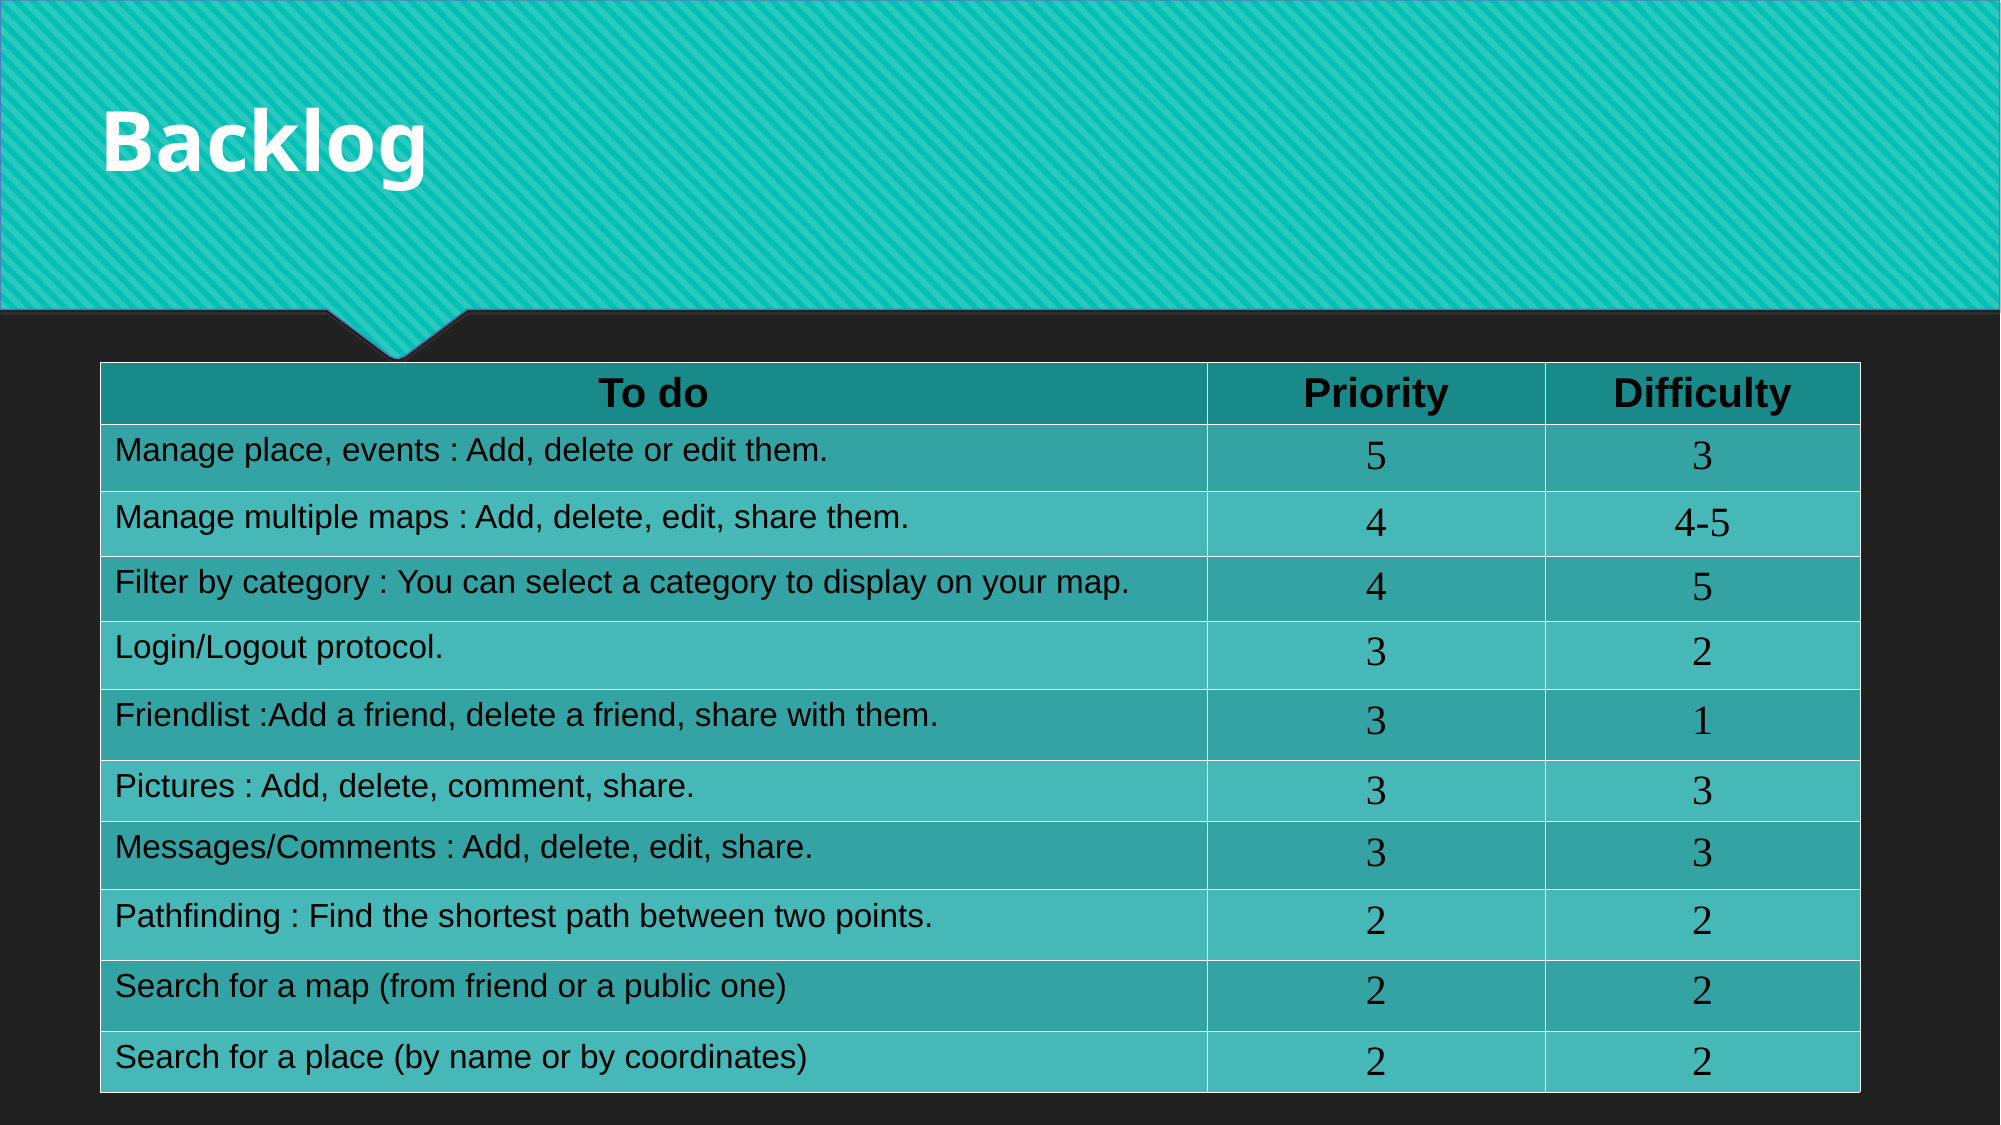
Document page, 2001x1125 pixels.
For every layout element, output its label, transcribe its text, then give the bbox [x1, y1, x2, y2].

table_cell 4 [1208, 557, 1545, 621]
table_cell 3 [1546, 425, 1860, 491]
table_cell 3 [1546, 761, 1860, 821]
table_cell 2 [1546, 622, 1860, 689]
table_cell Pathfinding : Find the shortest path between two points. [101, 890, 1207, 960]
table_cell 3 [1546, 822, 1860, 889]
table_cell 3 [1208, 822, 1545, 889]
table_cell Pictures : Add, delete, comment, share. [101, 761, 1207, 821]
table_cell Login/Logout protocol. [101, 622, 1207, 689]
table_cell 2 [1546, 961, 1860, 1031]
table_header To do [101, 363, 1207, 424]
picture [1, 1, 1999, 357]
table_cell Search for a place (by name or by coordinates) [101, 1032, 1207, 1092]
table_cell 3 [1208, 690, 1545, 760]
table_cell 4-5 [1546, 492, 1860, 556]
table_cell Search for a map (from friend or a public one) [101, 961, 1207, 1031]
table_cell 2 [1546, 890, 1860, 960]
table_cell 2 [1208, 1032, 1545, 1092]
table_cell 2 [1208, 890, 1545, 960]
table_cell 2 [1208, 961, 1545, 1031]
table_cell 5 [1208, 425, 1545, 491]
table_cell 5 [1546, 557, 1860, 621]
table_cell 3 [1208, 761, 1545, 821]
table_cell 3 [1208, 622, 1545, 689]
table_cell 1 [1546, 690, 1860, 760]
table_cell Manage multiple maps : Add, delete, edit, share them. [101, 492, 1207, 556]
table_header Priority [1208, 363, 1545, 424]
table_cell 4 [1208, 492, 1545, 556]
text_box Backlog [99, 44, 1900, 233]
table_cell Manage place, events : Add, delete or edit them. [101, 425, 1207, 491]
table_cell Friendlist :Add a friend, delete a friend, share with them. [101, 690, 1207, 760]
table_cell Filter by category : You can select a category to display on your map. [101, 557, 1207, 621]
table_cell Messages/Comments : Add, delete, edit, share. [101, 822, 1207, 889]
table_header Difficulty [1546, 363, 1860, 424]
table_cell 2 [1546, 1032, 1860, 1092]
